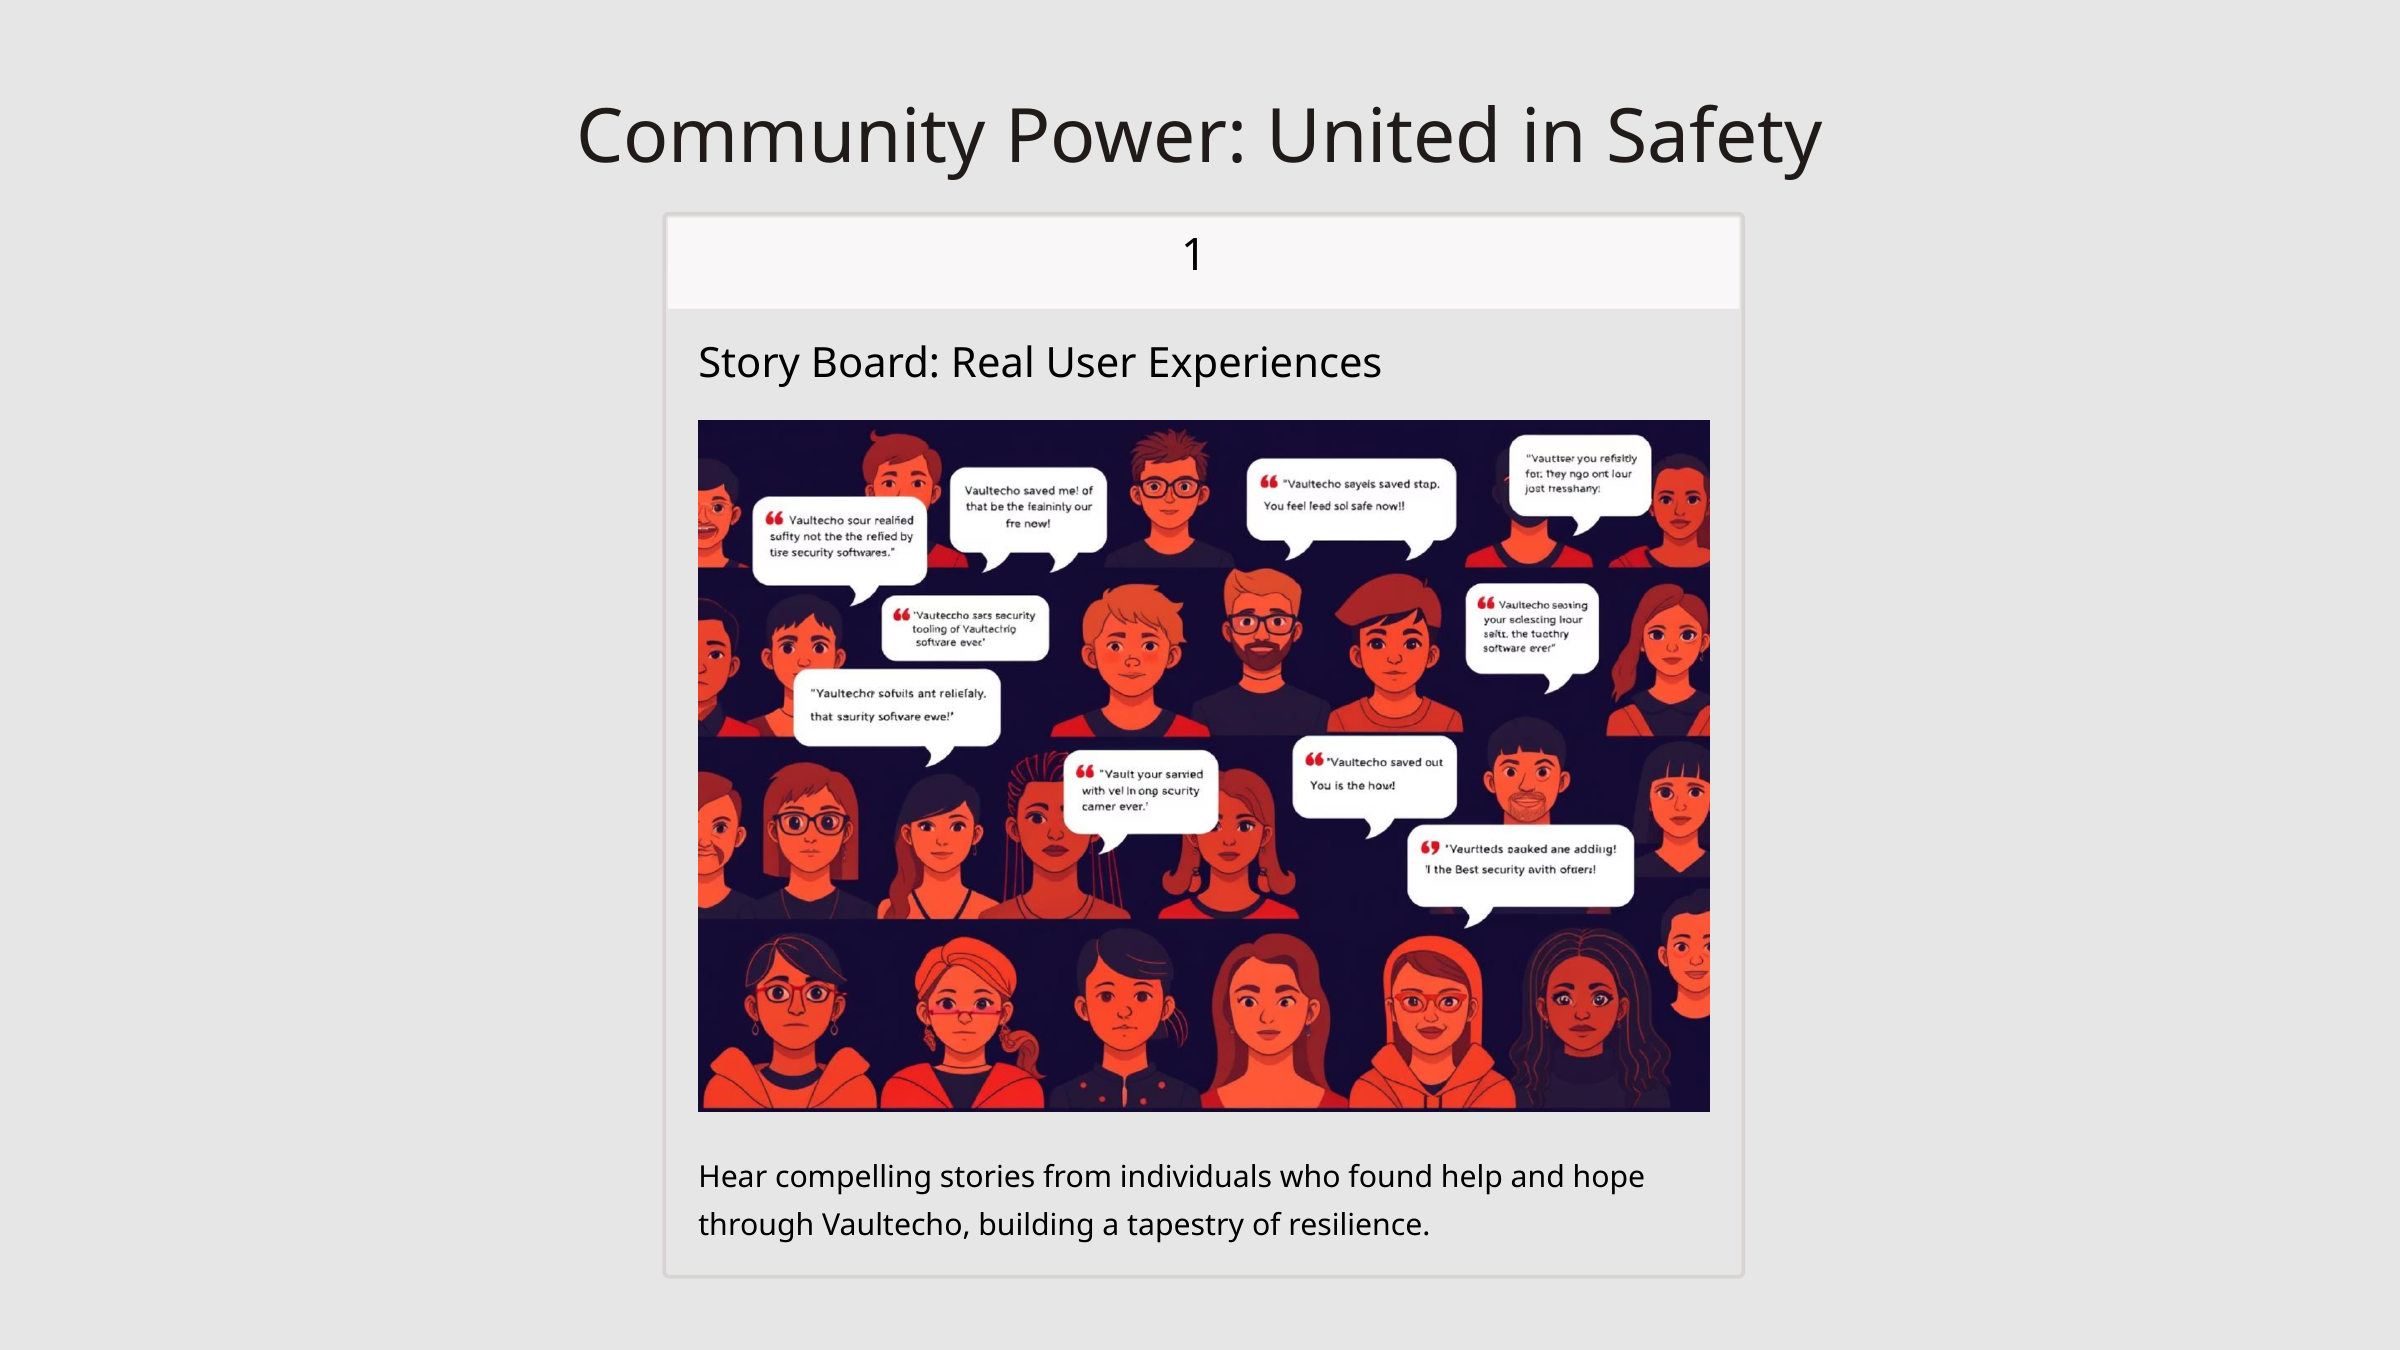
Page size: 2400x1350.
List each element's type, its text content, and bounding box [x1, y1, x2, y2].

text_box Story Board: Real User Experiences [698, 338, 1348, 386]
picture [697, 419, 1710, 1113]
text_box Community Power: United in Safety [535, 83, 1865, 178]
text_box [667, 217, 1740, 309]
text_box 1 [1181, 234, 1227, 292]
text_box [664, 213, 1744, 1277]
text_box Hear compelling stories from individuals who found help and hope through Vaultecho, building a tapestry of resilience. [698, 1145, 1710, 1243]
